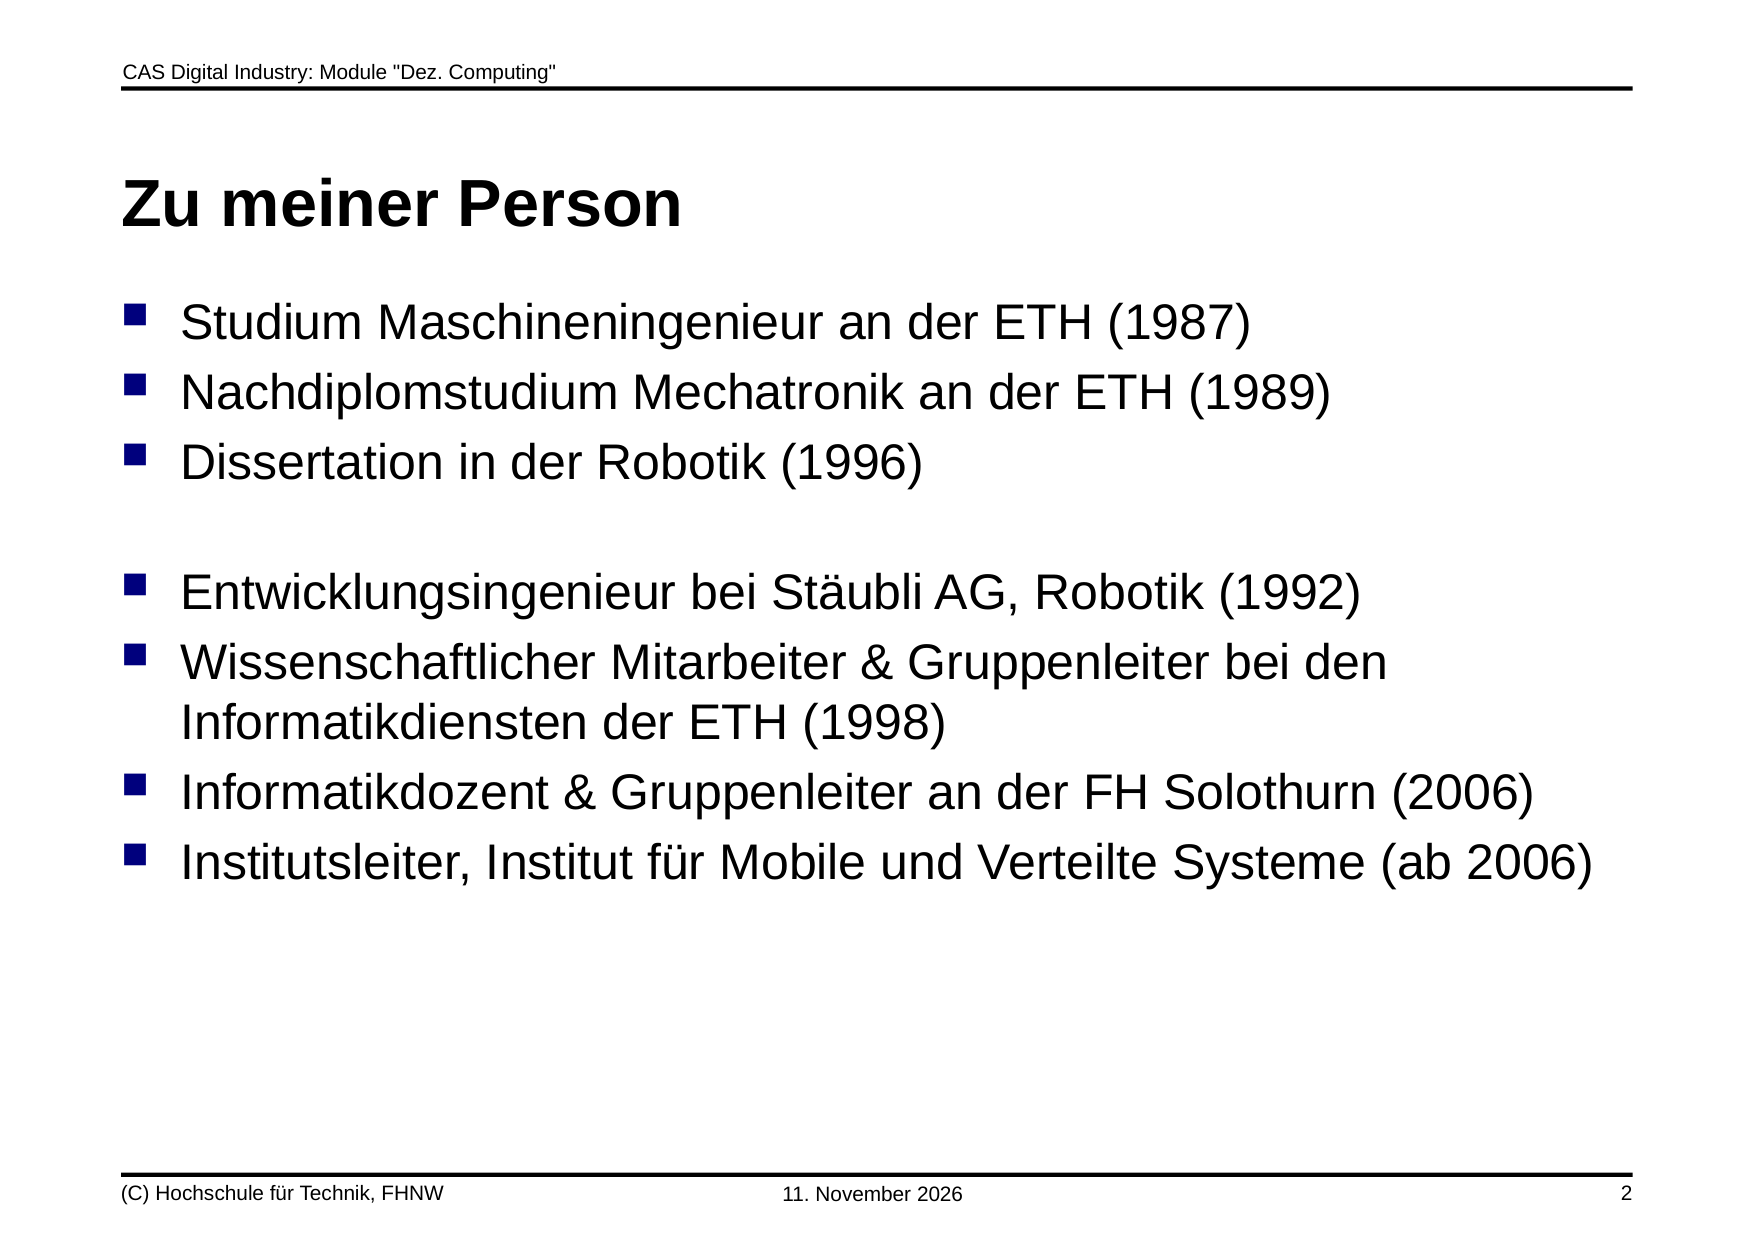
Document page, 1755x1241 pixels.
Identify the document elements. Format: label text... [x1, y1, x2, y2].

title Zu meiner Person [120, 159, 1633, 237]
slide_number 2 [1490, 1174, 1633, 1205]
footer (C) Hochschule für Technik, FHNW [120, 1169, 724, 1205]
slide_number 19. Oktober 2019 [782, 1170, 1374, 1207]
list Studium Maschineningenieur an der ETH (1987) Nachdiplomstudium Mechatronik an der ETH (1989) Dissertation in der Robotik (1996) Entwicklungsingenieur bei Stäubli AG, Robotik (1992) Wissenschaftlicher Mitarbeiter & Gruppenleiter bei den Informatikdiensten der ETH (1998) Informatikdozent & Gruppenleiter an der FH Solothurn (2006) Institutsleiter, Institut für Mobile und Verteilte Systeme (ab 2006) [120, 289, 1633, 1093]
